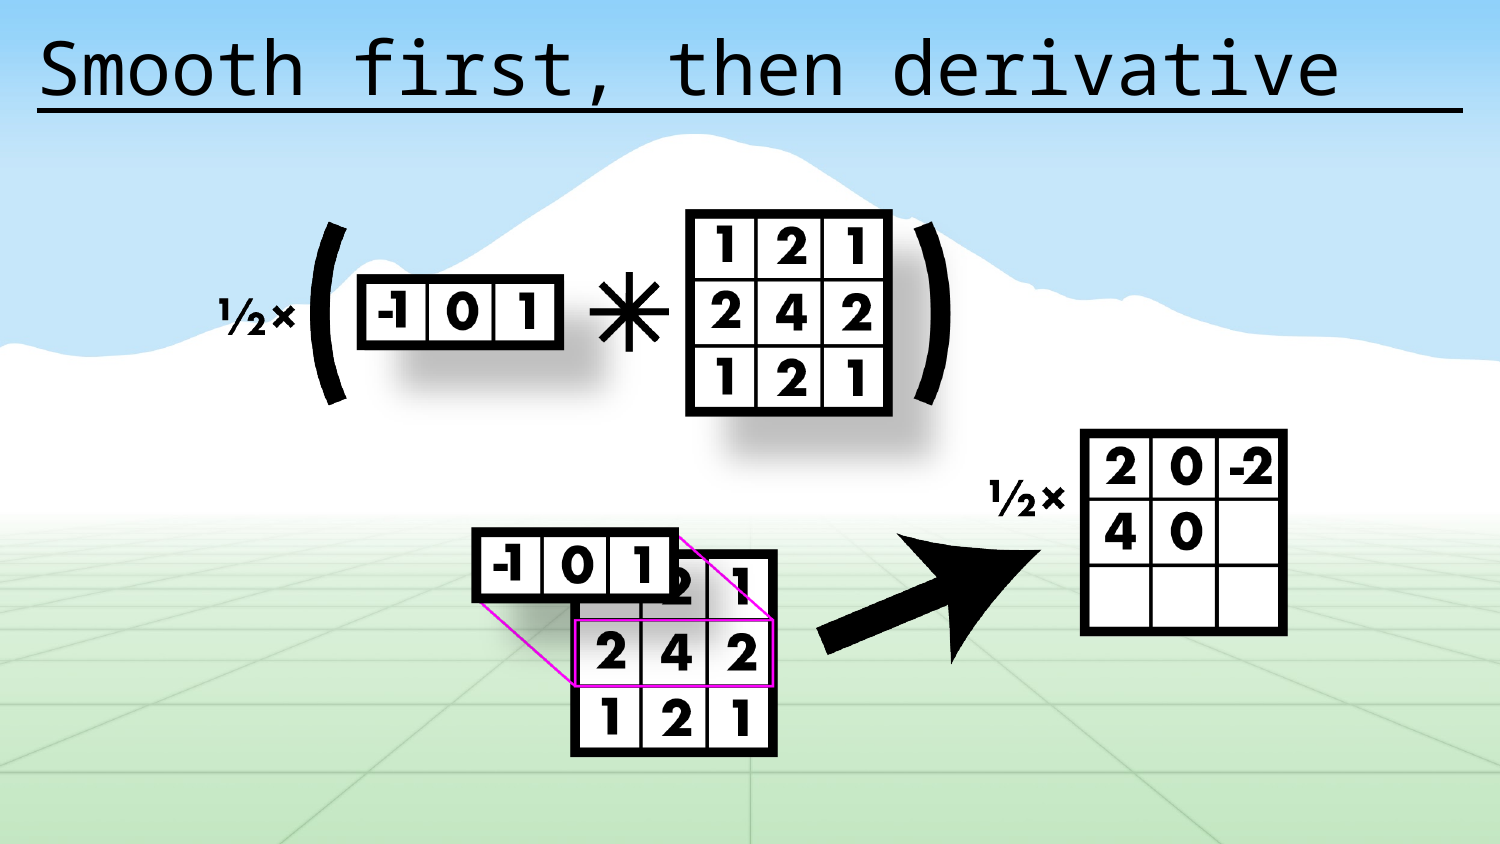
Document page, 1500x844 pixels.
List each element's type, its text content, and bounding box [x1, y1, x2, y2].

title Smooth first, then derivative [20, 31, 1479, 126]
picture [0, 0, 1500, 844]
